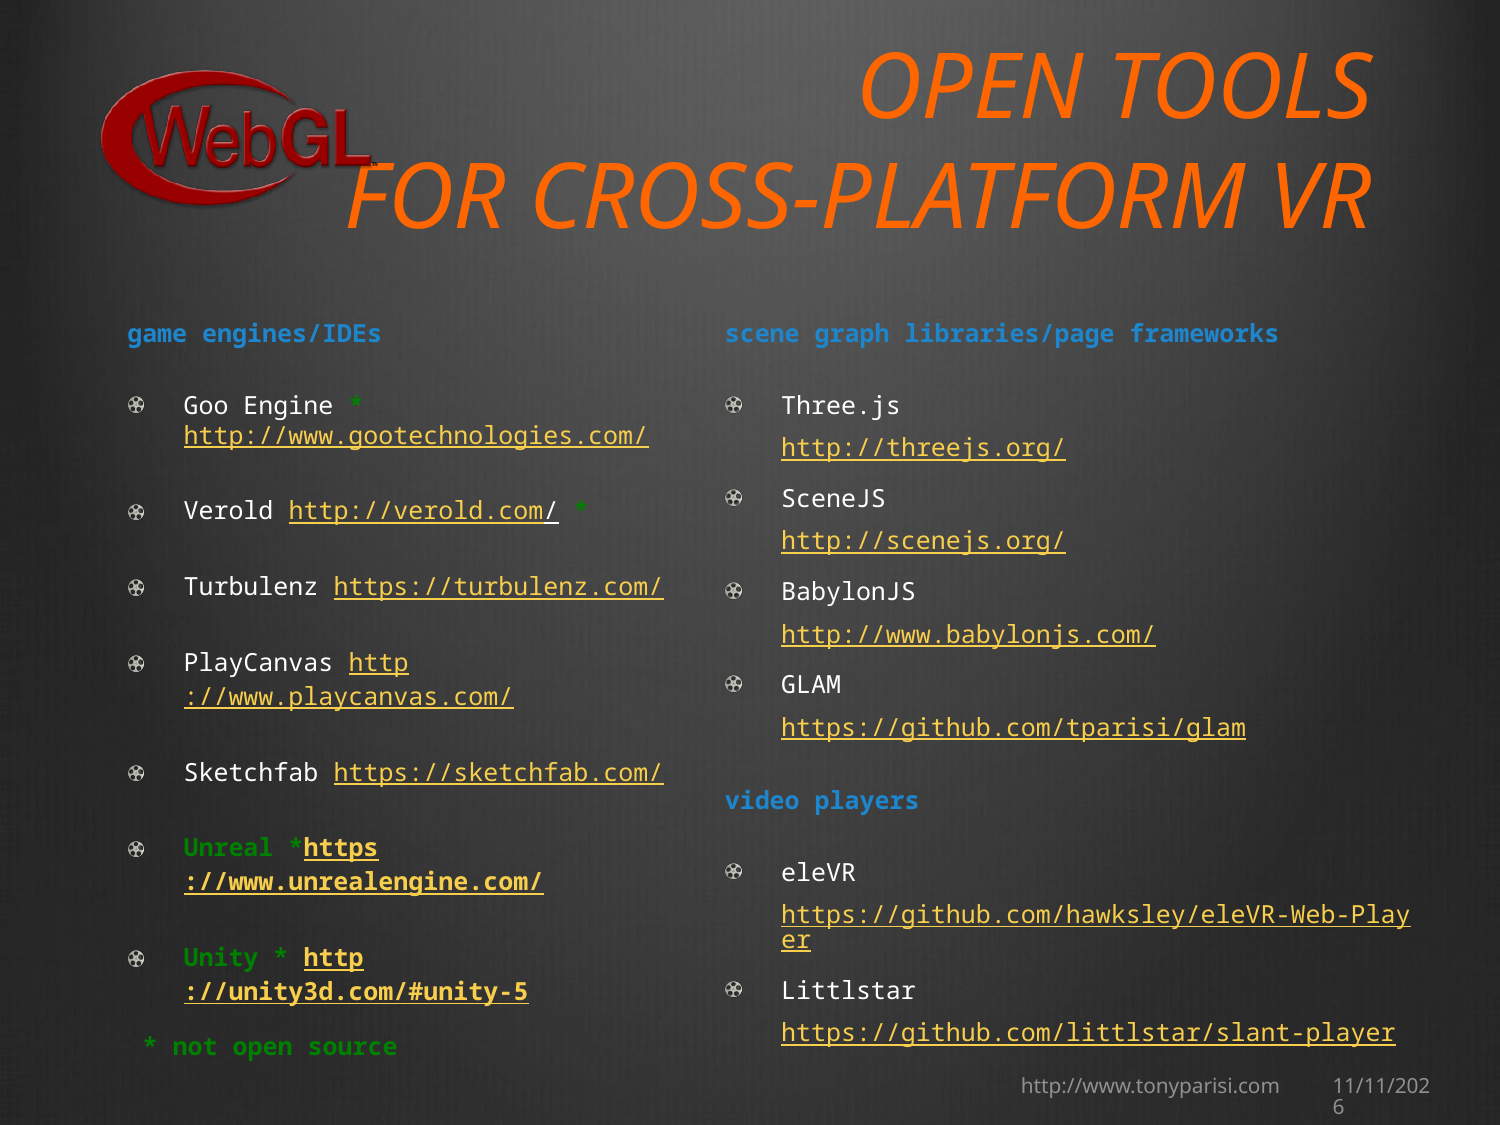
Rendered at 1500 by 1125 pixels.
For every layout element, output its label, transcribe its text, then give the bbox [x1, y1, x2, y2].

text_box video players eleVR https://github.com/hawksley/eleVR-Web-Player Littlstar https://github.com/littlstar/slant-player [710, 777, 1434, 1053]
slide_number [1317, 1057, 1457, 1117]
picture [127, 654, 145, 673]
picture [724, 488, 743, 507]
picture [724, 395, 743, 414]
title Open tools for Cross-platform VR [112, 19, 1388, 255]
picture [724, 674, 743, 693]
picture [724, 980, 743, 998]
text_box game engines/IDEs Goo Engine *http://www.gootechnologies.com/ Verold http://verold.com/ * Turbulenz https://turbulenz.com/ PlayCanvas http://www.playcanvas.com/ Sketchfab https://sketchfab.com/ Unreal *https://www.unrealengine.com/ Unity * http://unity3d.com/#unity-5 [112, 310, 683, 1007]
text_box * not open source [127, 1022, 413, 1068]
picture [127, 395, 145, 414]
footer http://www.tonyparisi.com [1005, 1057, 1316, 1117]
picture [724, 862, 743, 880]
picture [127, 578, 145, 597]
picture [127, 764, 145, 782]
picture [98, 65, 378, 210]
picture [724, 581, 743, 600]
picture [127, 840, 145, 858]
picture [127, 503, 145, 521]
picture [127, 949, 145, 968]
text_box scene graph libraries/page frameworks Three.js http://threejs.org/ SceneJS http://scenejs.org/ BabylonJS http://www.babylonjs.com/ GLAM https://github.com/tparisi/glam [710, 310, 1434, 763]
